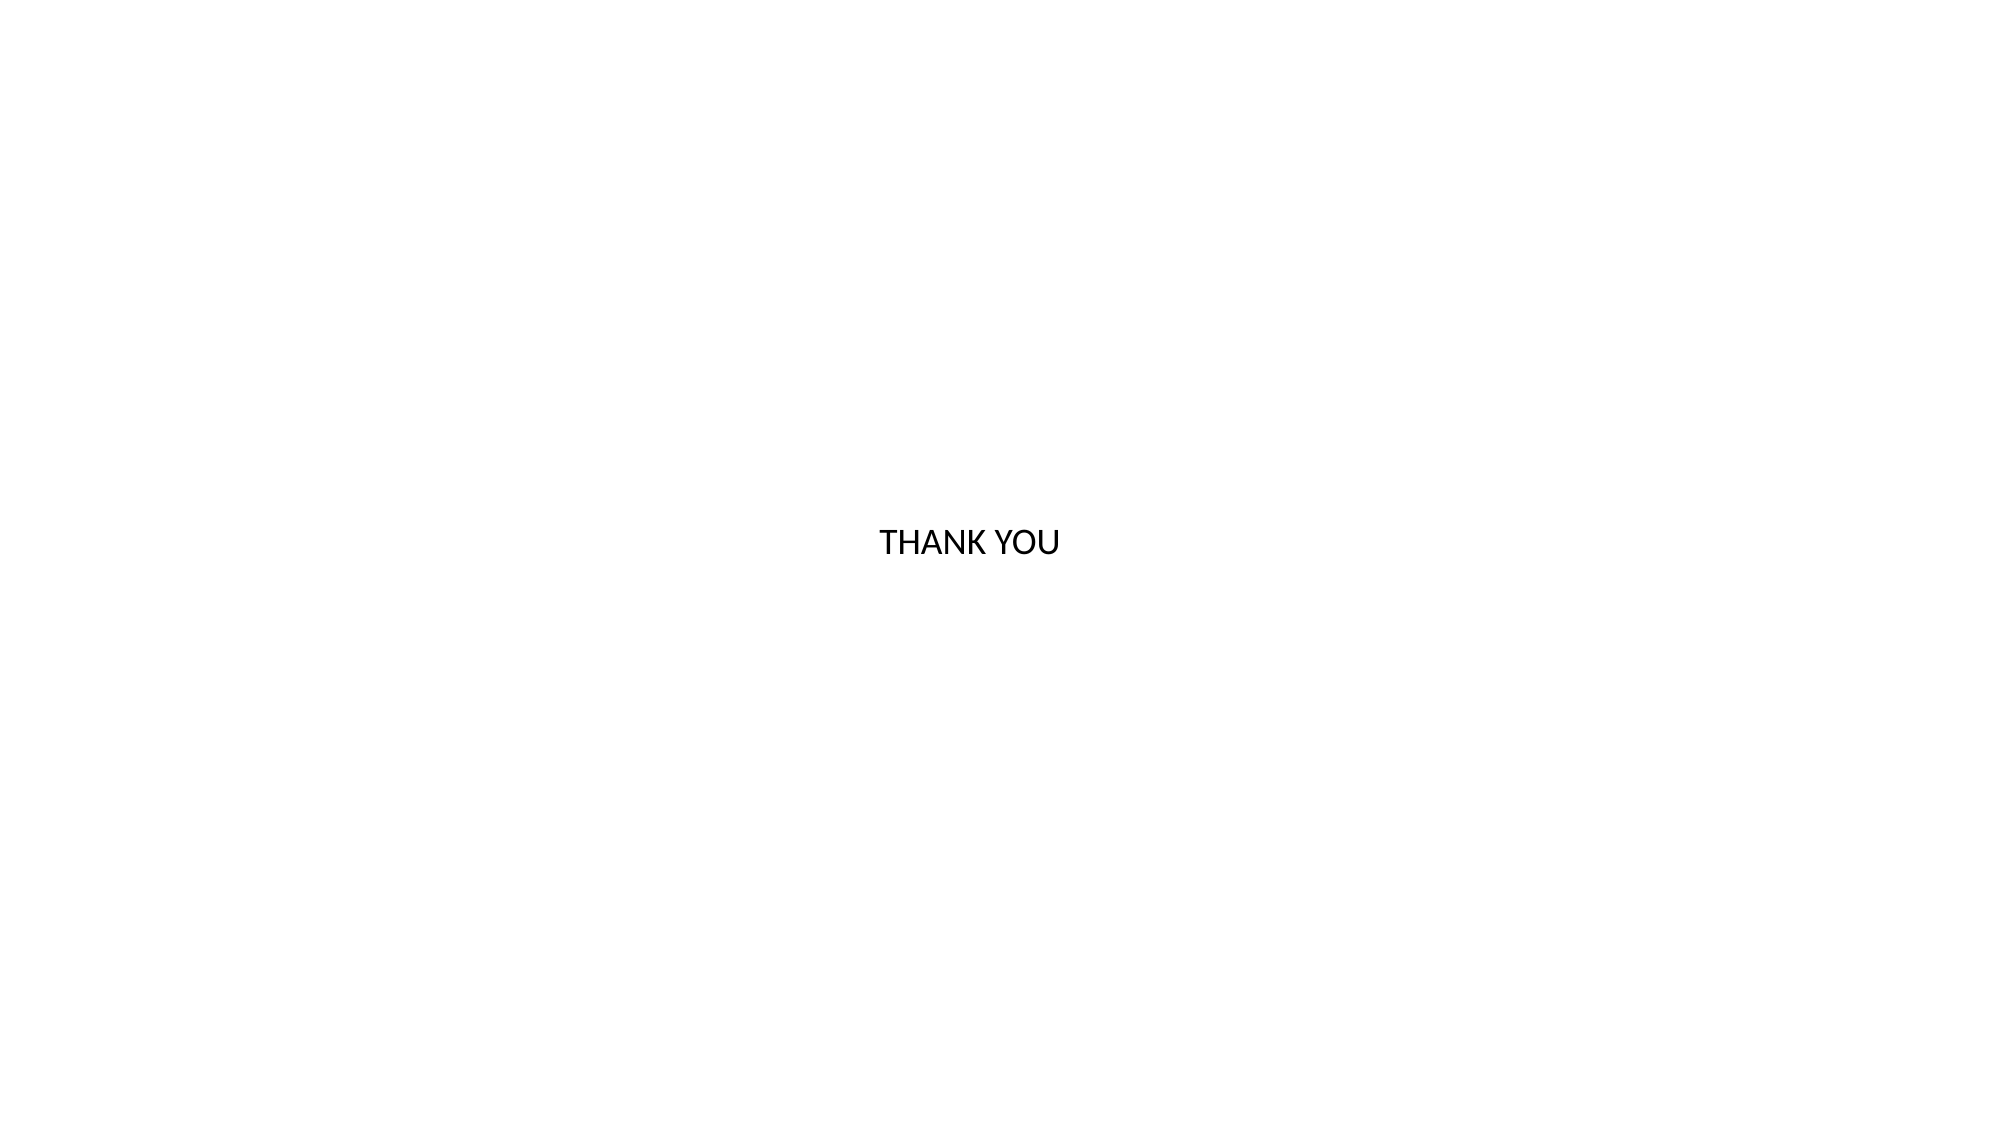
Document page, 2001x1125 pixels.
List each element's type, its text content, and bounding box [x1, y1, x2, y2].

text_box THANK YOU [521, 509, 1419, 615]
